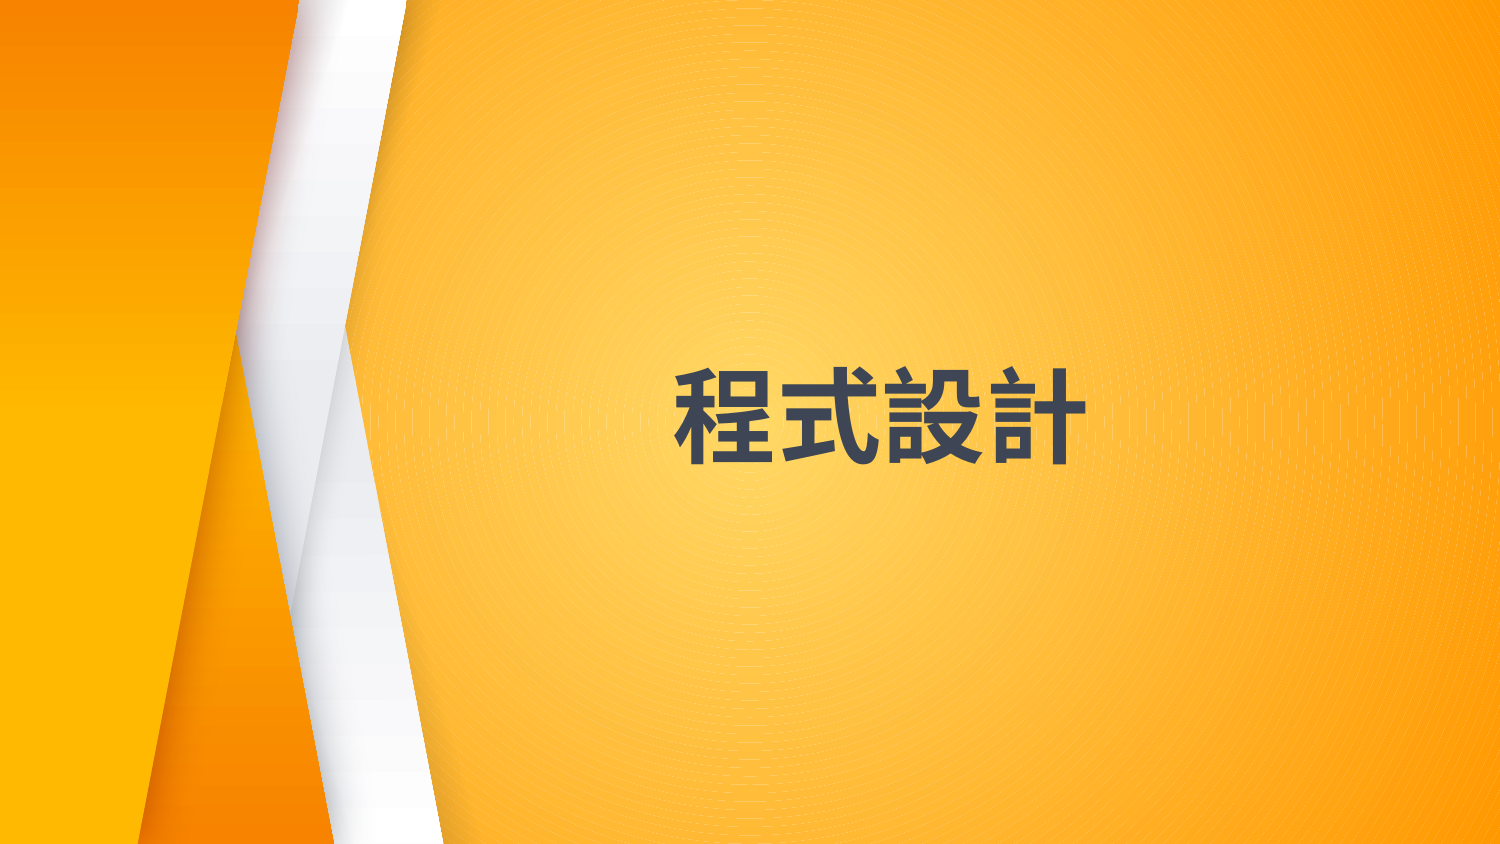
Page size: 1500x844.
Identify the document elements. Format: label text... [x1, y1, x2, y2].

title 程式設計 [262, 0, 1500, 844]
